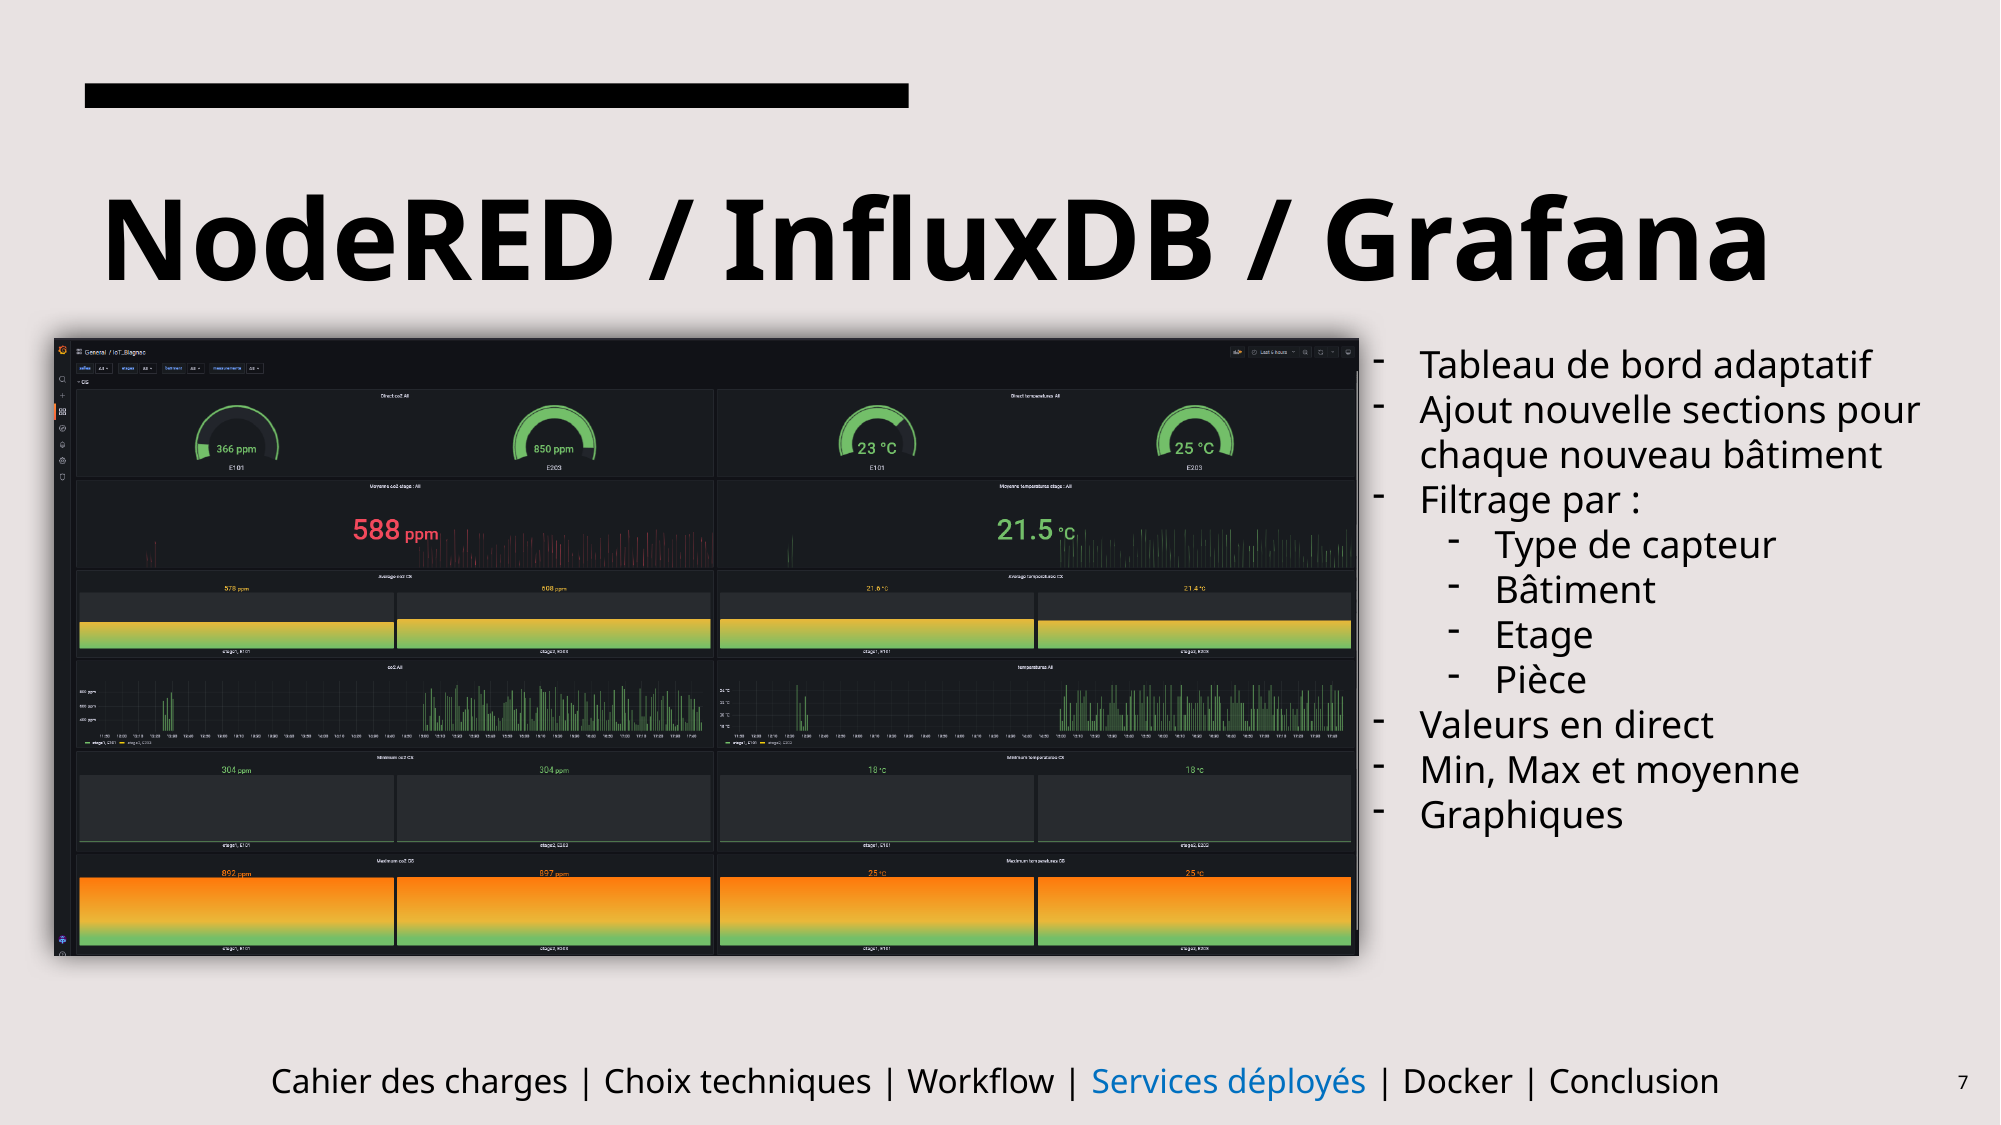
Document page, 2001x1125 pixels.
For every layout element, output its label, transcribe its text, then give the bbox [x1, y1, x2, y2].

slide_number 7 [1879, 1053, 1984, 1114]
title NodeRED / InfluxDB / Grafana [84, 160, 1946, 333]
text_box Cahier des charges | Choix techniques | Workflow | Services déployés | Docker | Conclusion [56, 1053, 1944, 1108]
picture [54, 338, 1359, 956]
text_box Tableau de bord adaptatif Ajout nouvelle sections pour chaque nouveau bâtiment Filtrage par : Type de capteur Bâtiment Etage Pièce Valeurs en direct Min, Max et moyenne Graphiques [1358, 333, 1984, 844]
